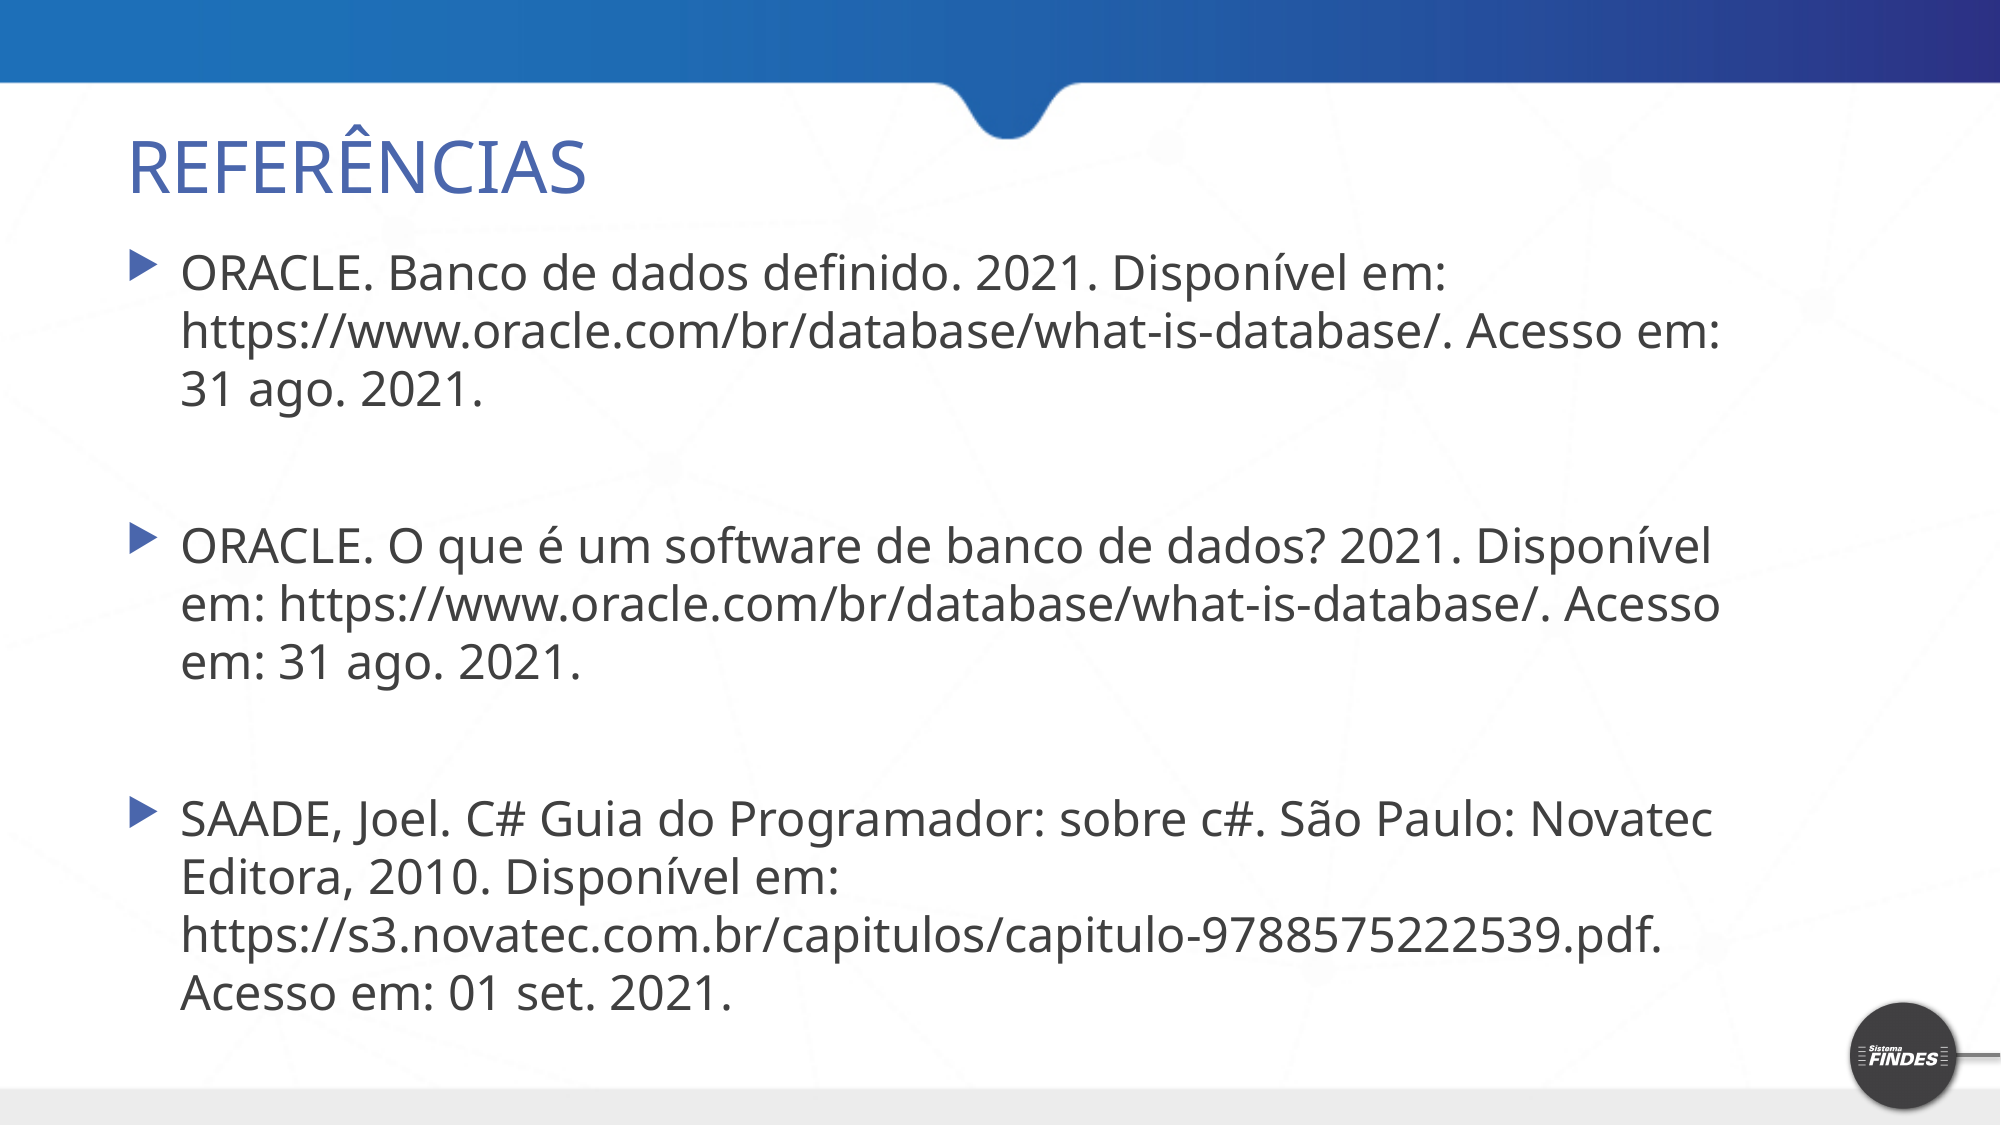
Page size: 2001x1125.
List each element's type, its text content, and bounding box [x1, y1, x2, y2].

picture [0, 0, 2000, 1125]
list ORACLE. Banco de dados definido. 2021. Disponível em: https://www.oracle.com/br/database/what-is-database/. Acesso em: 31 ago. 2021. ORACLE. O que é um software de banco de dados? 2021. Disponível em: https://www.oracle.com/br/database/what-is-database/. Acesso em: 31 ago. 2021. SAADE, Joel. C# Guia do Programador: sobre c#. São Paulo: Novatec Editora, 2010. Disponível em: https://s3.novatec.com.br/capitulos/capitulo-9788575222539.pdf. Acesso em: 01 set. 2021. [111, 234, 1788, 1028]
title REFERÊNCIAS [111, 113, 1522, 217]
